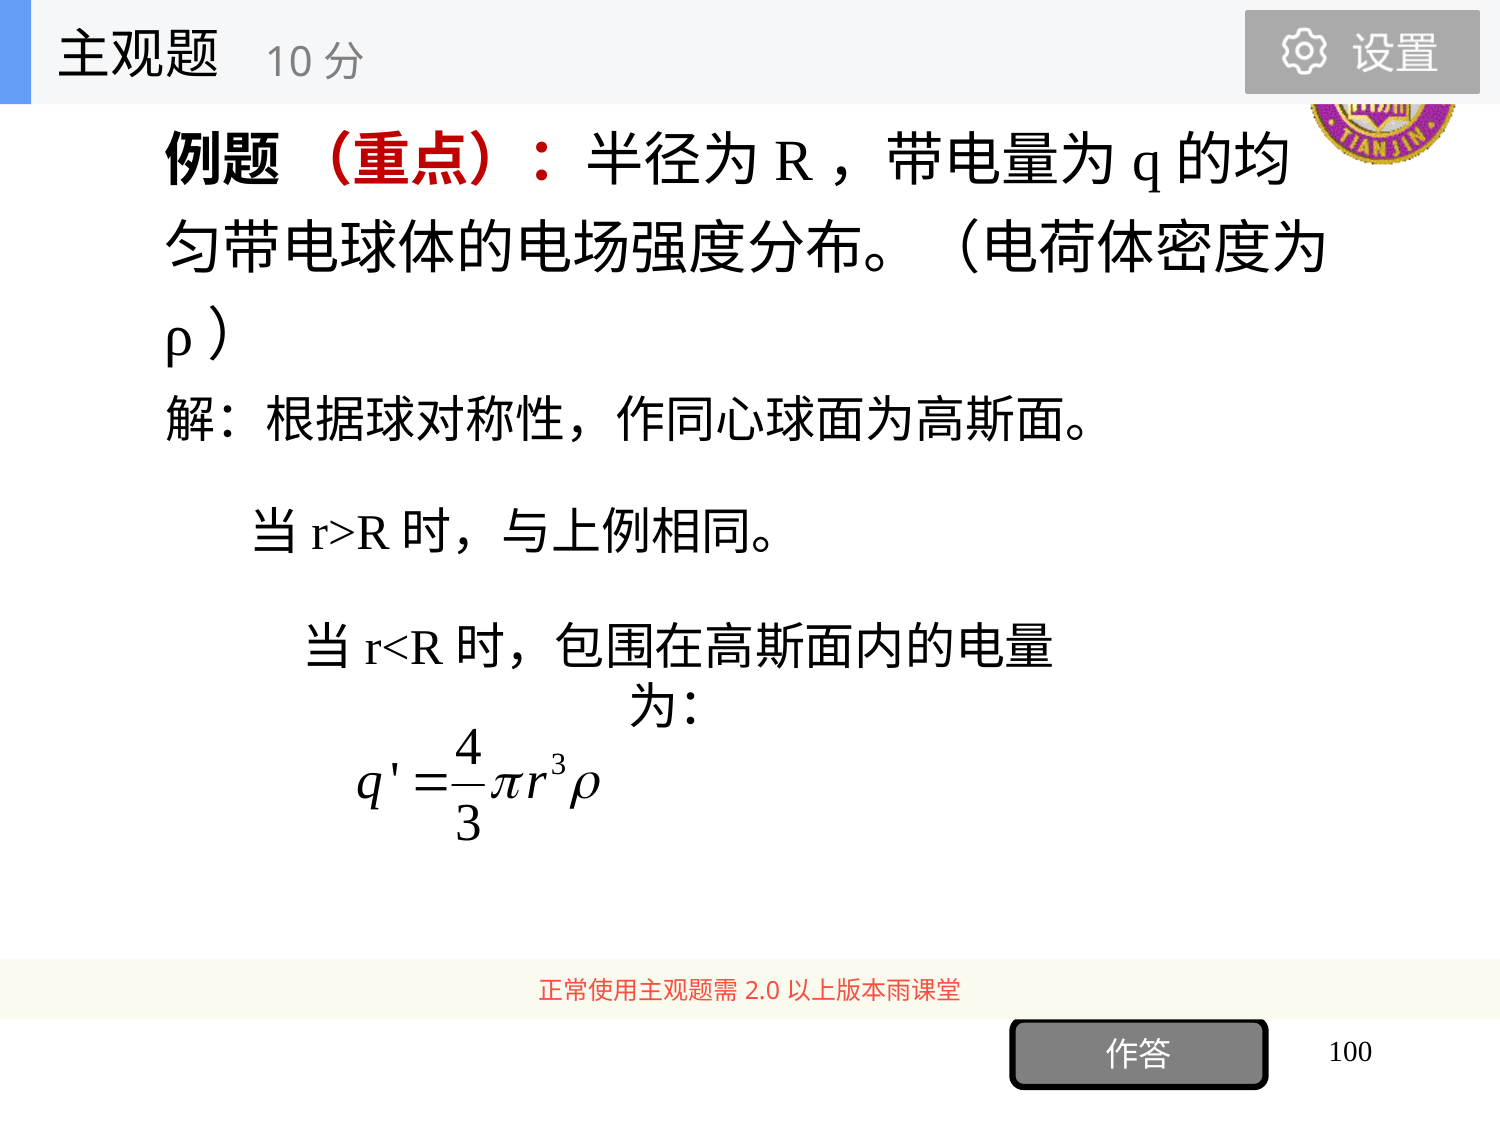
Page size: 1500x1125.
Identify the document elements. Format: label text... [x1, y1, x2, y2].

text_box 正常使用主观题需2.0以上版本雨课堂 [0, 959, 1500, 1020]
text_box 解：根据球对称性，作同心球面为高斯面。 [100, 379, 1182, 455]
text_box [347, 713, 615, 852]
text_box 作答 [1012, 1020, 1266, 1088]
text_box 当r>R时，与上例相同。 [234, 492, 817, 568]
picture [1245, 10, 1480, 94]
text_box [0, 0, 1500, 105]
slide_number 100 [1074, 1024, 1388, 1101]
picture [1350, 105, 1500, 178]
text_box 例题 （重点）：半径为R，带电量为q的均匀带电球体的电场强度分布。（电荷体密度为ρ） [149, 113, 1350, 456]
text_box 当r<R时，包围在高斯面内的电量为： [242, 607, 1116, 743]
